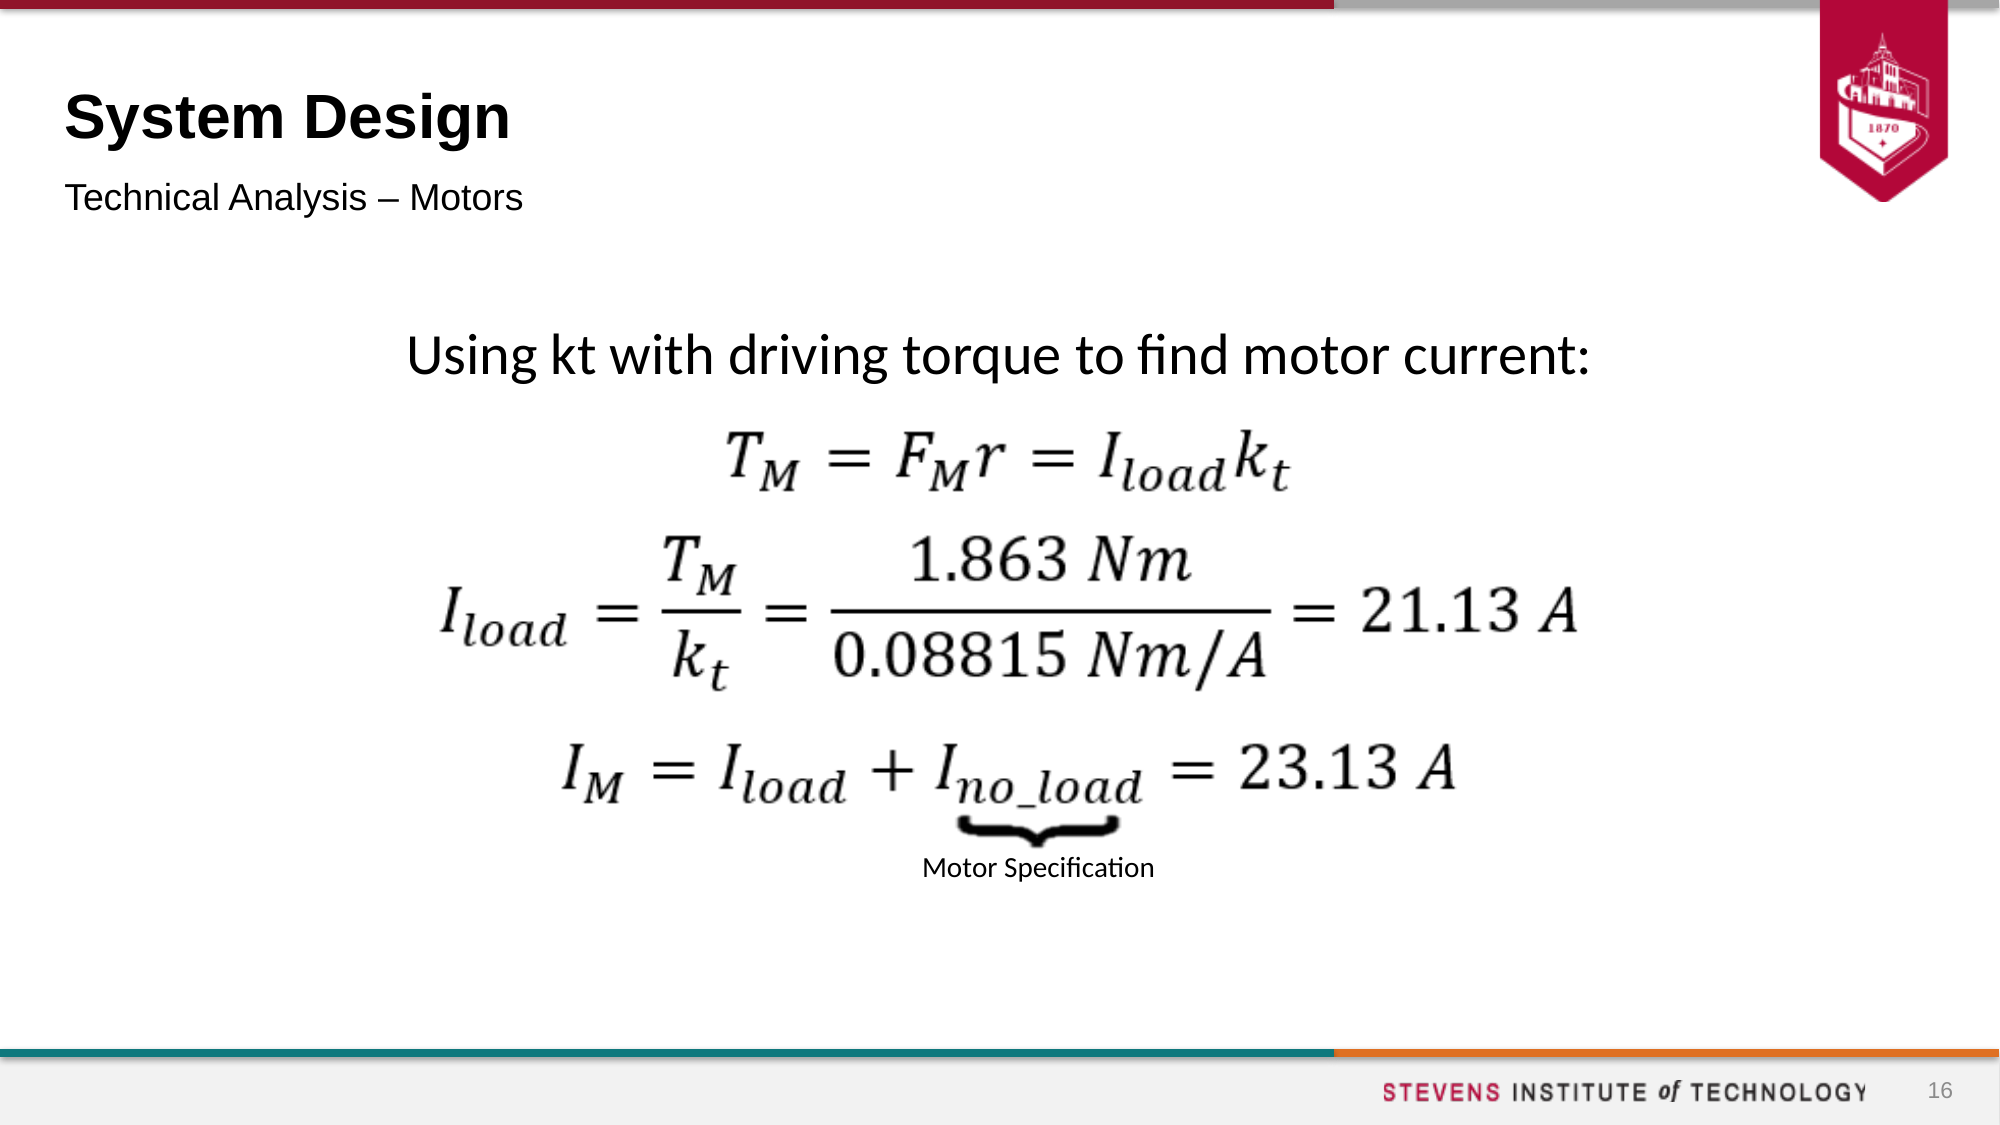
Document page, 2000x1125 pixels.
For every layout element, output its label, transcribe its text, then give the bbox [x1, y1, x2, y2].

text_box Motor Specification [1112, 840, 1310, 891]
title System Design [49, 68, 1647, 157]
list Technical Analysis – Motors [49, 165, 1650, 232]
text_box Using kt with driving torque to find motor current: [358, 309, 1641, 394]
slide_number 16 [1901, 1059, 1980, 1120]
picture [385, 411, 1614, 959]
text_box Motor Specification [767, 840, 995, 891]
